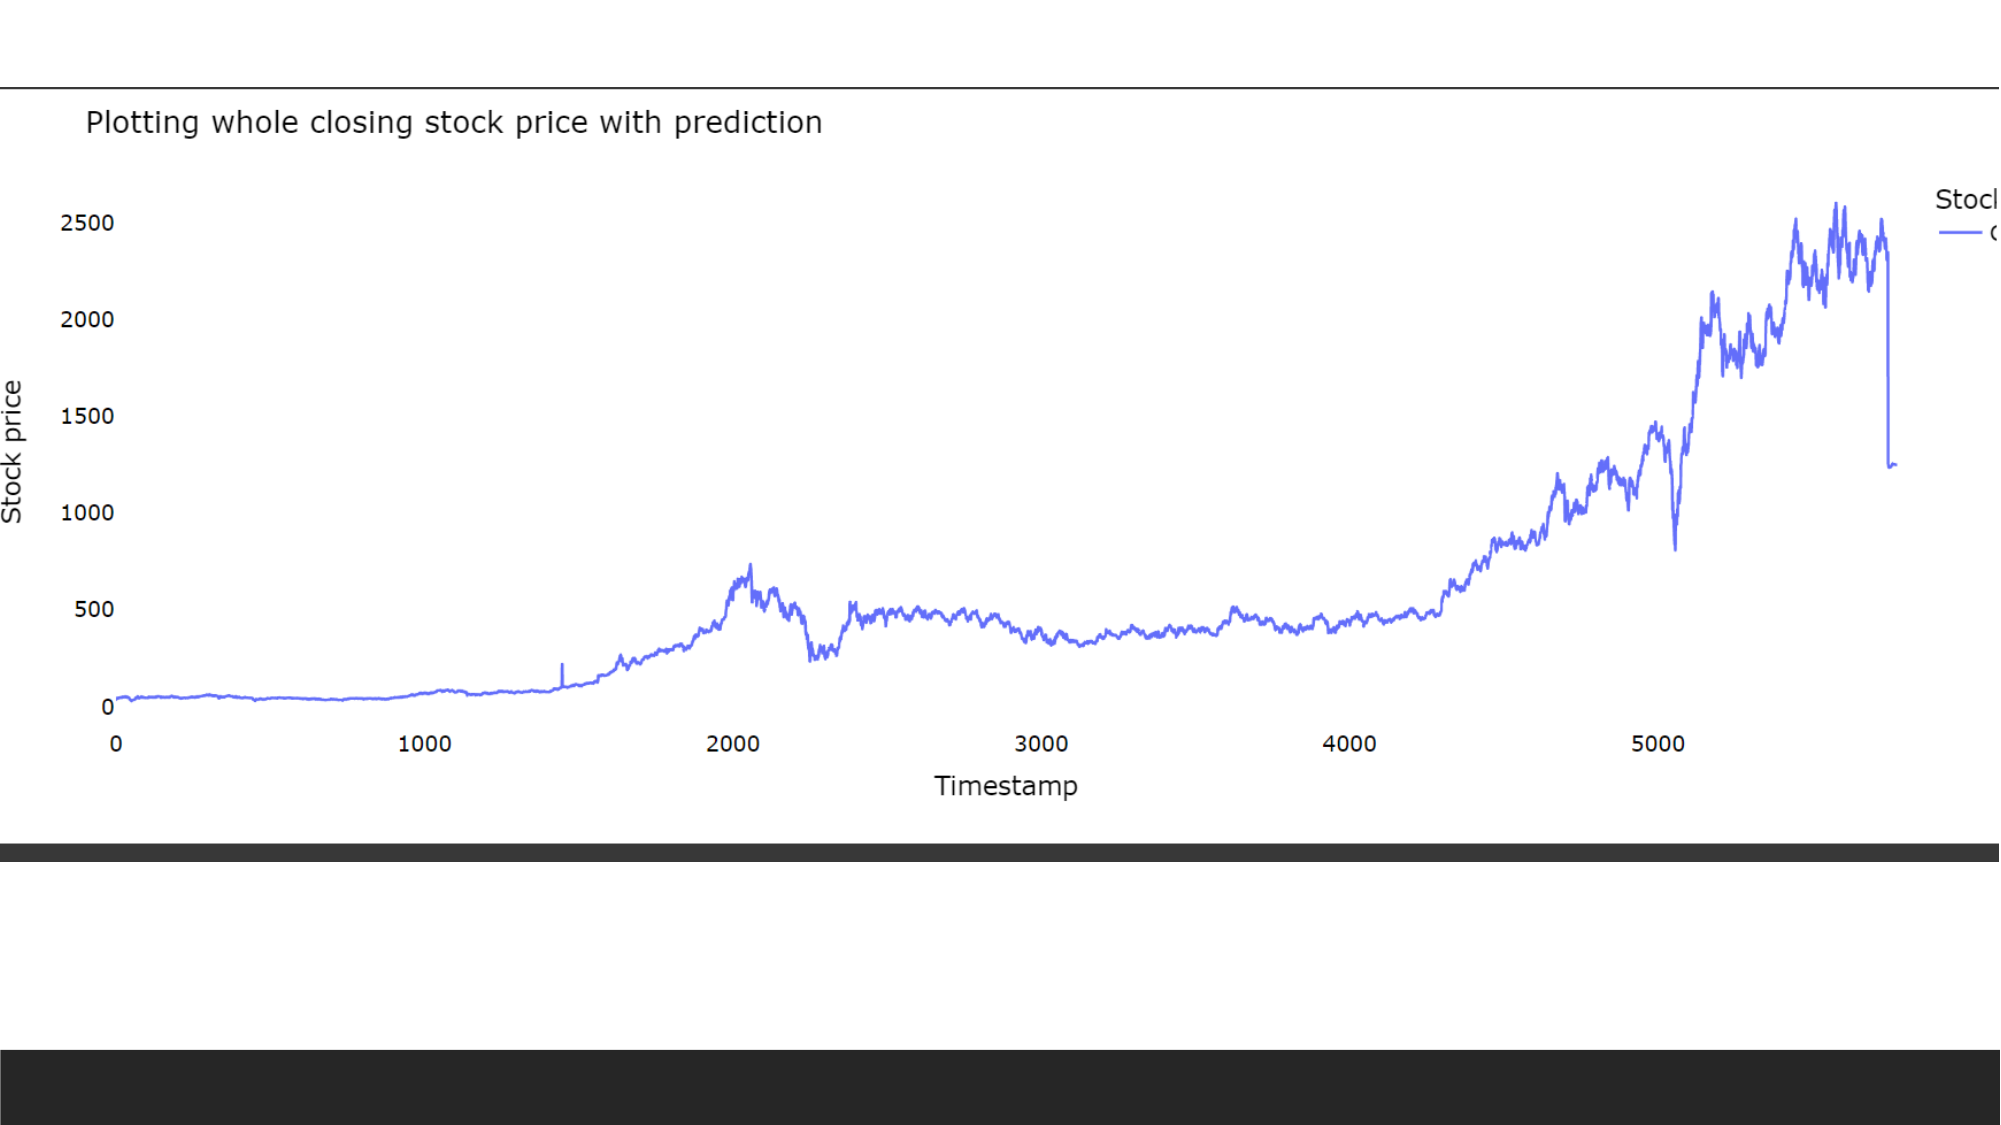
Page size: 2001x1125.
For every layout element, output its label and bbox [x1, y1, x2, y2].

picture [0, 87, 1999, 863]
